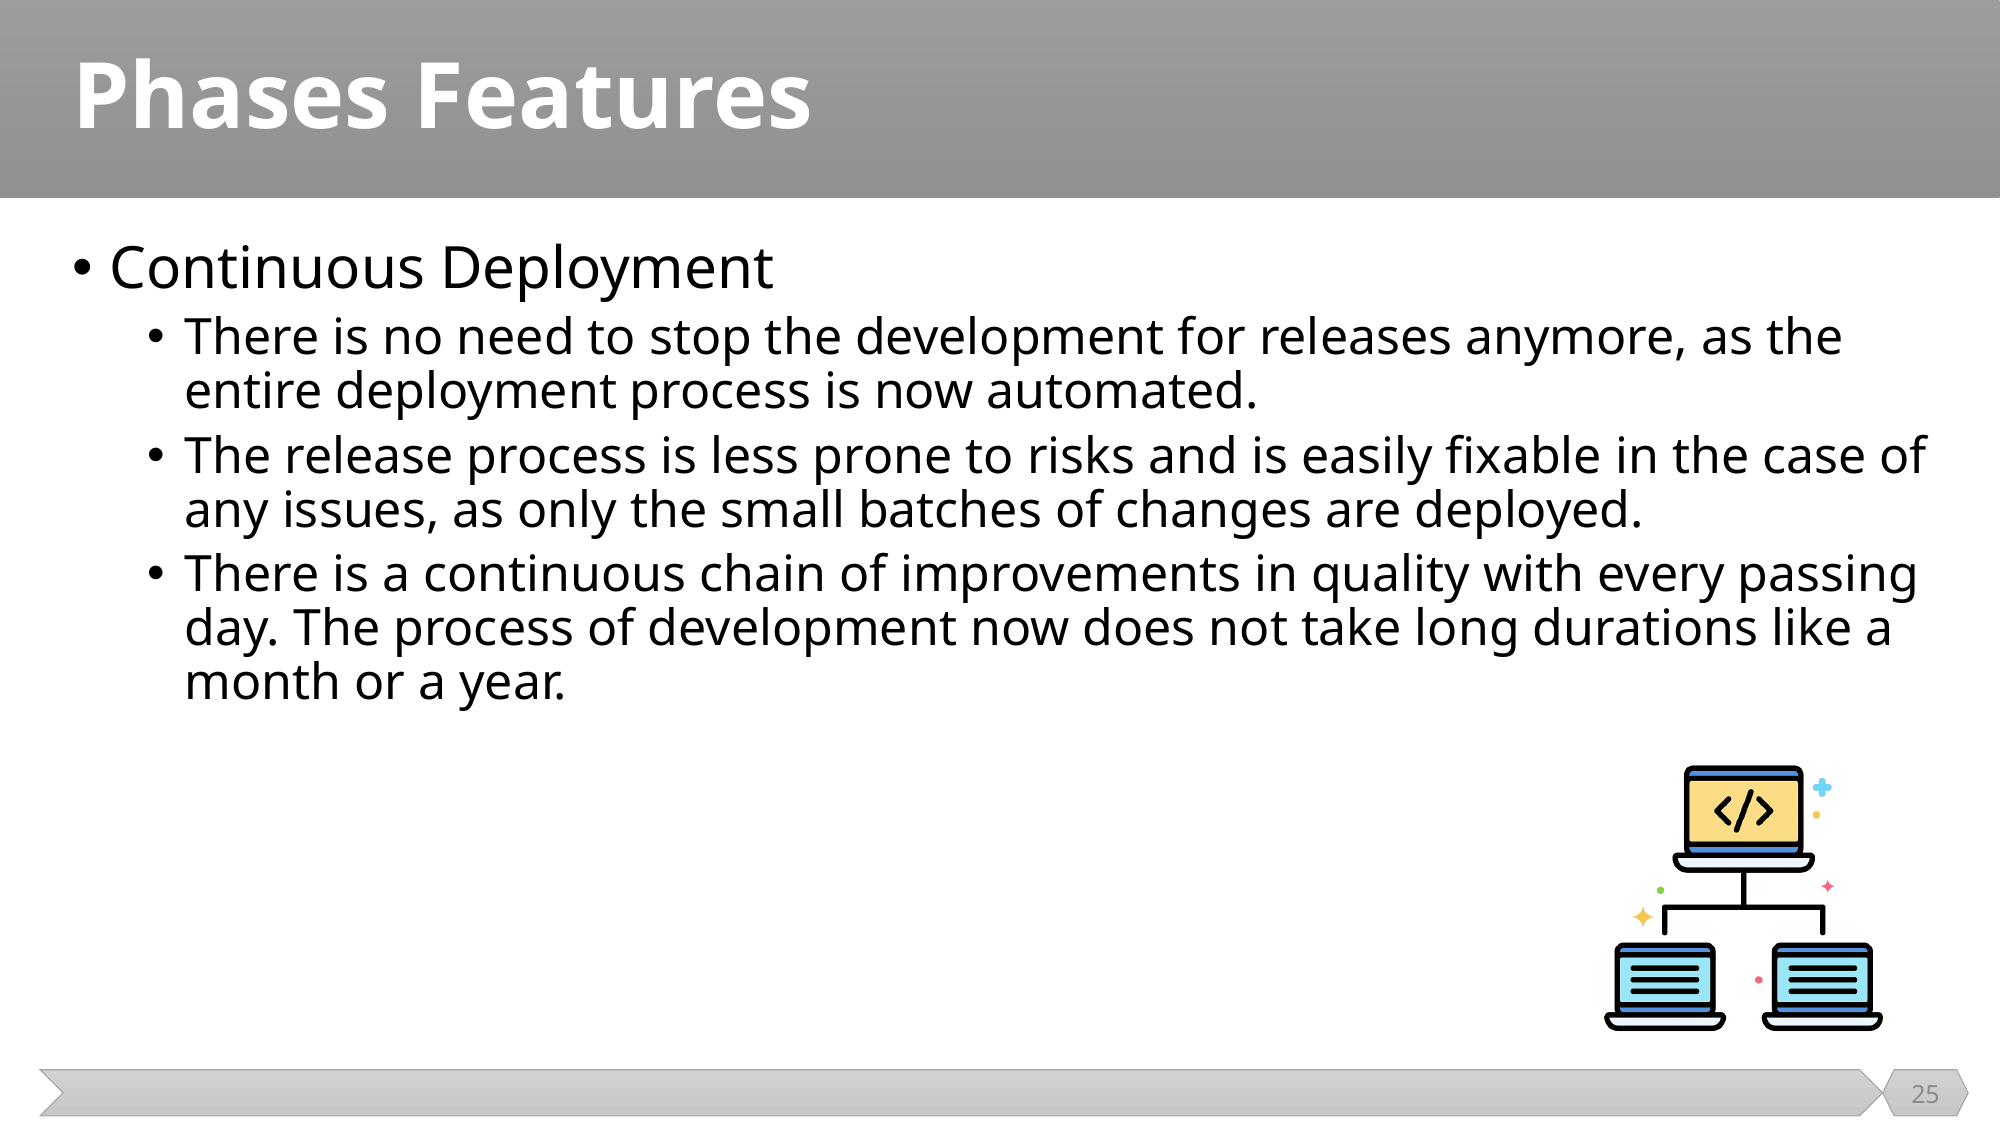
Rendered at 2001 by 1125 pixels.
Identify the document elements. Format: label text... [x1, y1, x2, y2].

list Continuous Deployment There is no need to stop the development for releases anymore, as the entire deployment process is now automated. The release process is less prone to risks and is easily fixable in the case of any issues, as only the small batches of changes are deployed. There is a continuous chain of improvements in quality with every passing day. The process of development now does not take long durations like a month or a year. [56, 230, 1969, 1010]
title Phases Features [56, 0, 1969, 199]
picture [1604, 758, 1883, 1038]
slide_number 25 [1882, 1065, 1969, 1125]
